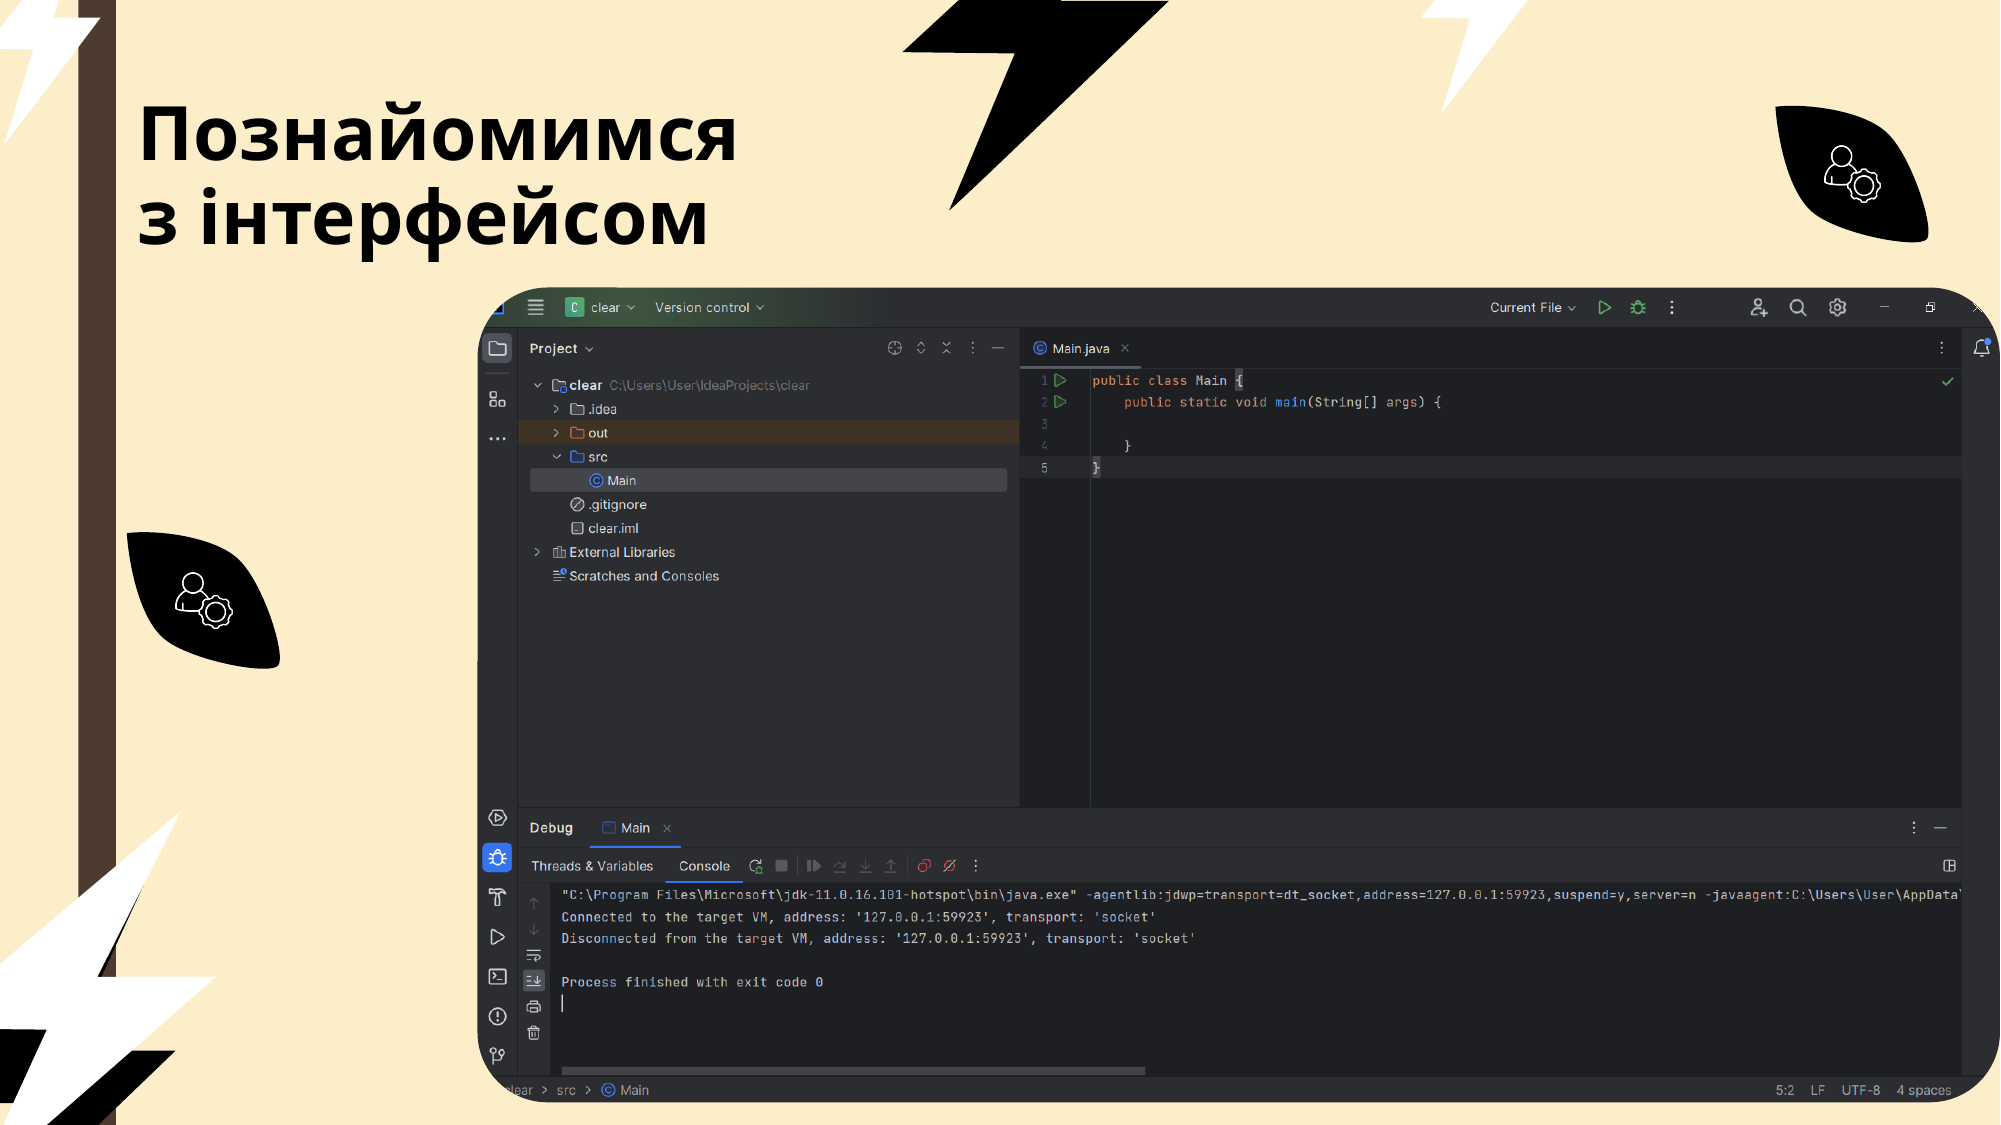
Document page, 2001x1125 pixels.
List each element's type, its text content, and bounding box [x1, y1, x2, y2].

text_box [135, 523, 273, 677]
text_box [1784, 97, 1921, 251]
text_box Познайомимся з інтерфейсом [134, 83, 763, 264]
picture [477, 287, 2000, 1103]
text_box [0, 0, 109, 145]
text_box [902, 0, 1169, 211]
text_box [0, 811, 237, 1125]
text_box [1412, 0, 1546, 114]
